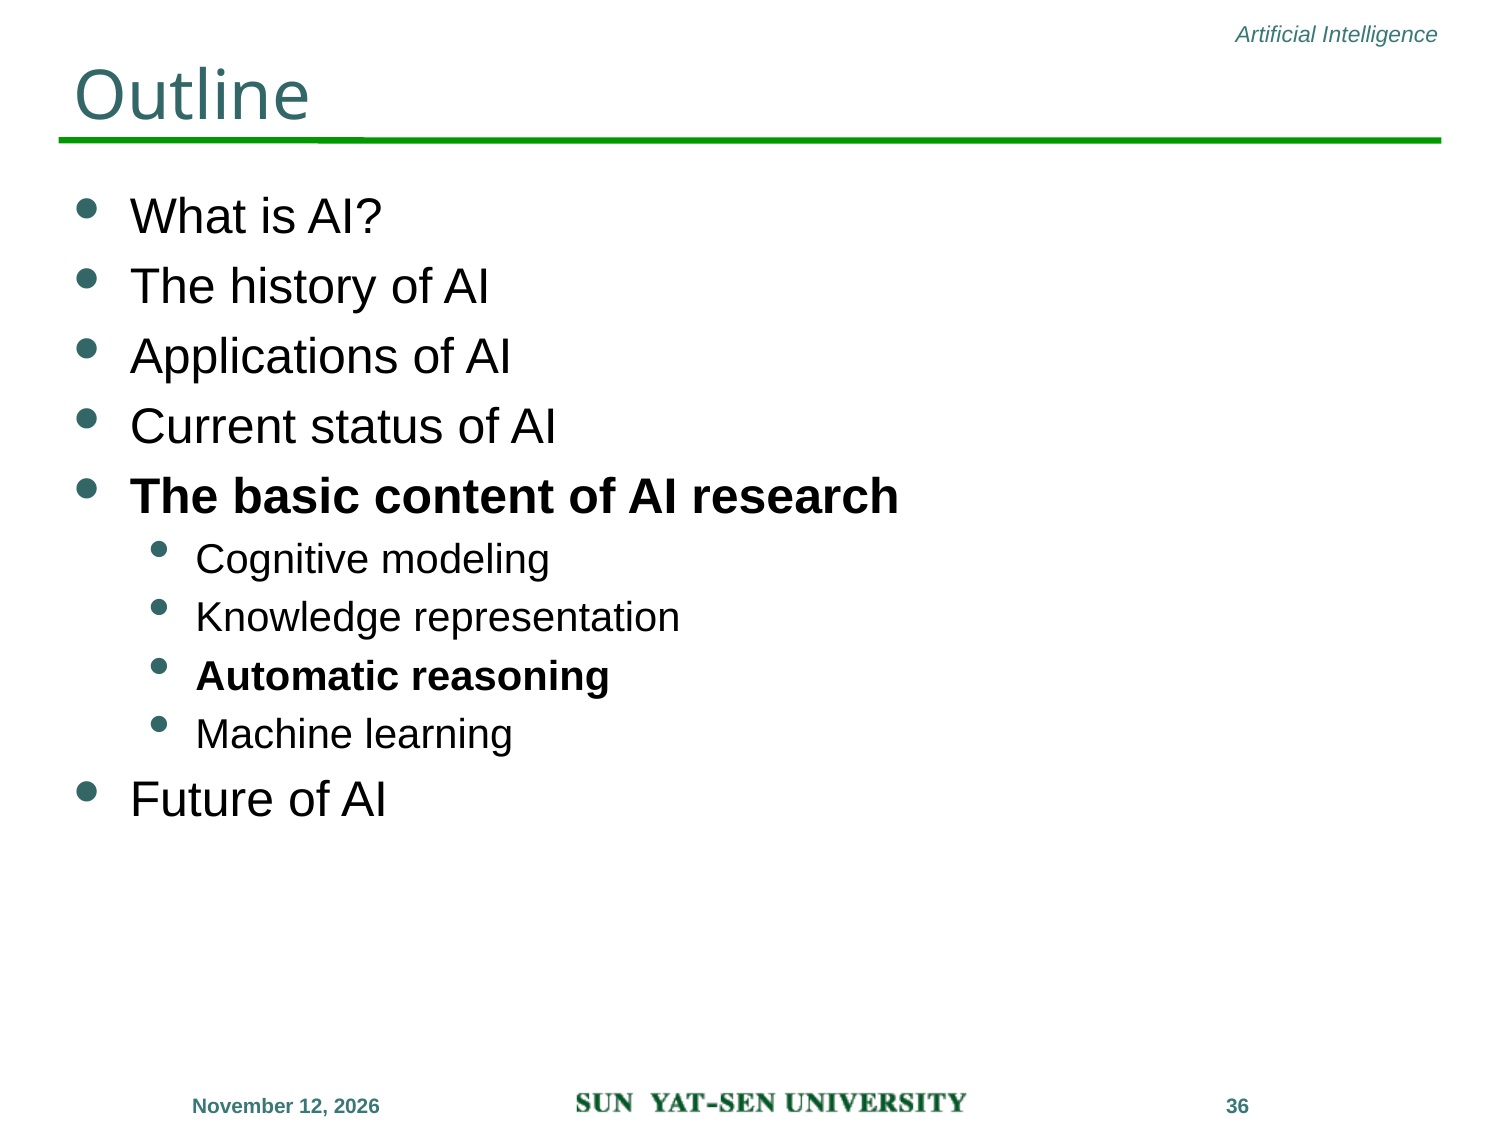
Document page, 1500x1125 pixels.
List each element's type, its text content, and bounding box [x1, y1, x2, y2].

picture [566, 1079, 973, 1125]
title Outline [58, 35, 1442, 141]
list What is AI? The history of AI Applications of AI Current status of AI The basic content of AI research Cognitive modeling Knowledge representation Automatic reasoning Machine learning Future of AI [58, 175, 1442, 1067]
